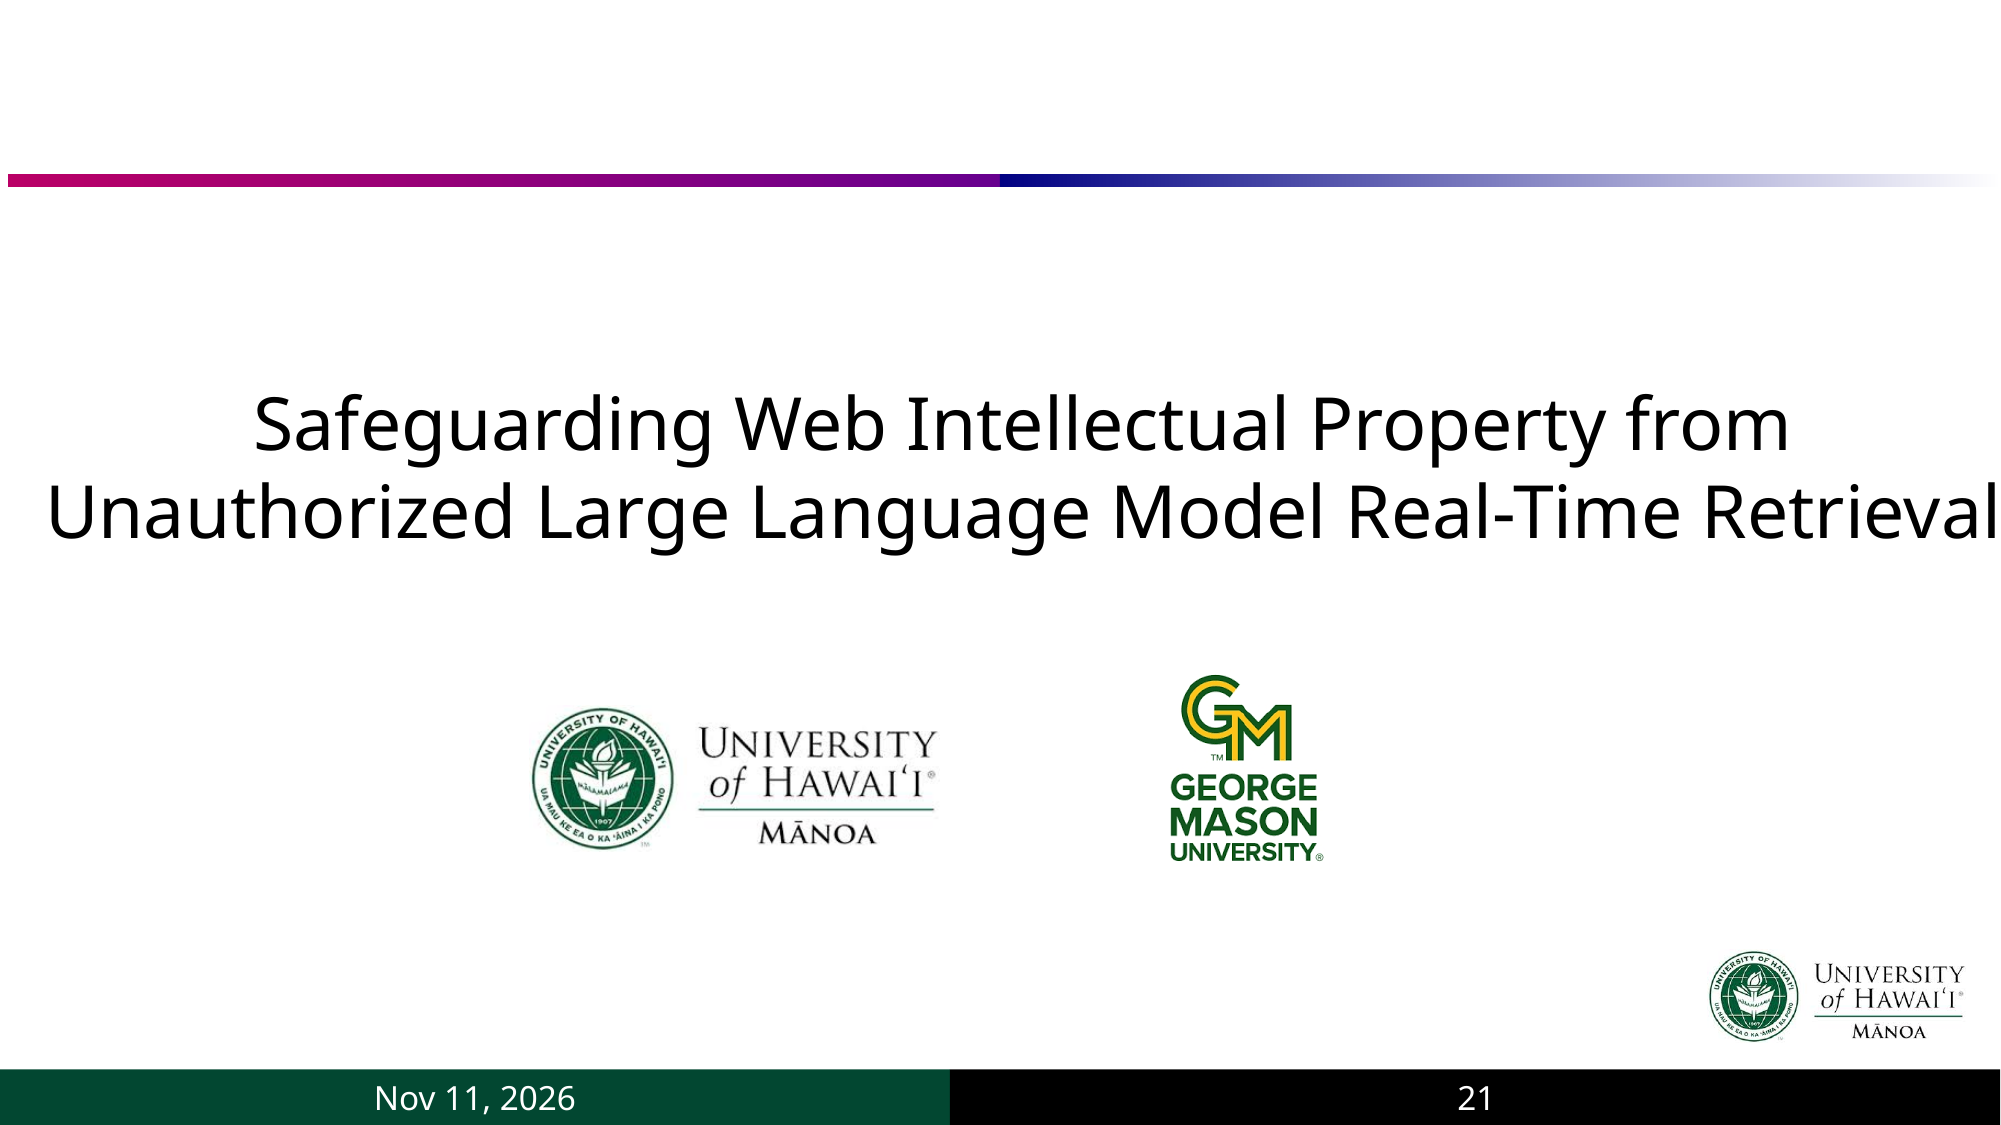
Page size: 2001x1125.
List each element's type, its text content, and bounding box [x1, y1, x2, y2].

picture [1134, 657, 1355, 879]
picture [529, 704, 941, 852]
picture [1707, 949, 1966, 1043]
title Safeguarding Web Intellectual Property from Unauthorized Large Language Model Real-Time Retrieval [24, 357, 2000, 578]
